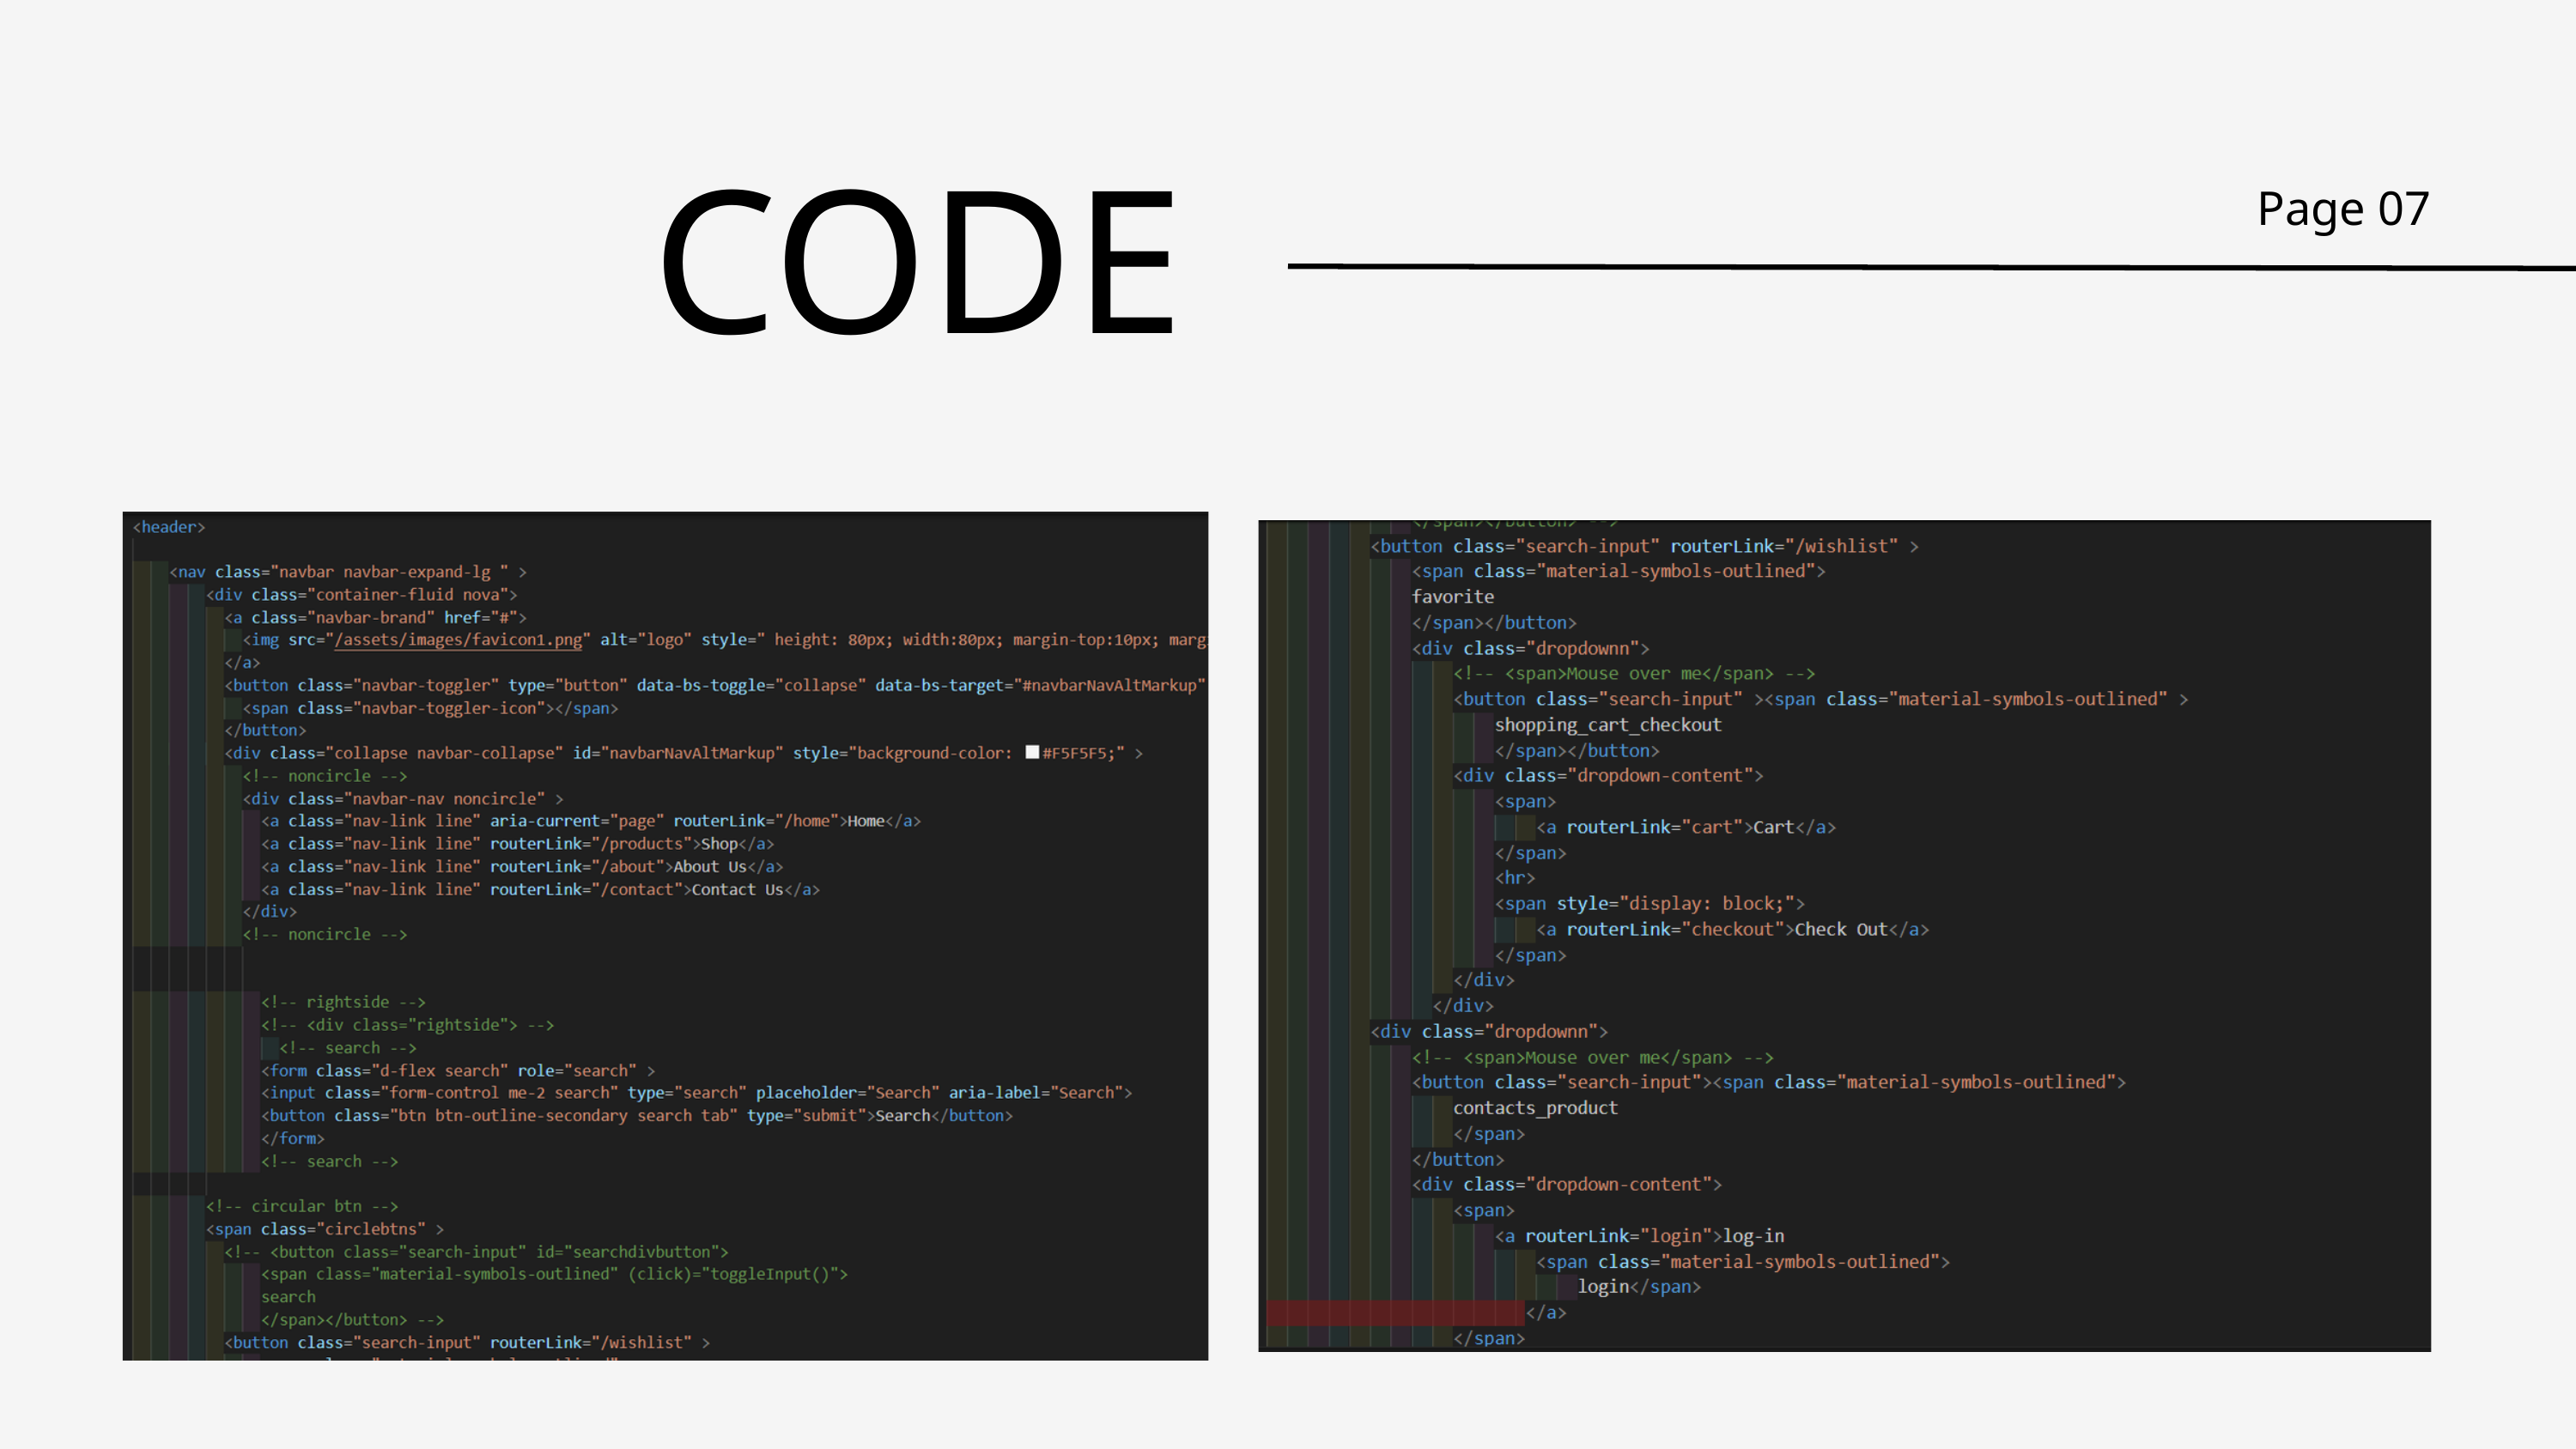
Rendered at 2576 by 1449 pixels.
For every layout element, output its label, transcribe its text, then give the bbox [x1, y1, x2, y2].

text_box [1258, 520, 2432, 1352]
text_box [122, 512, 1209, 1361]
text_box Page 07 [2174, 169, 2432, 233]
text_box CODE [600, 165, 1396, 383]
